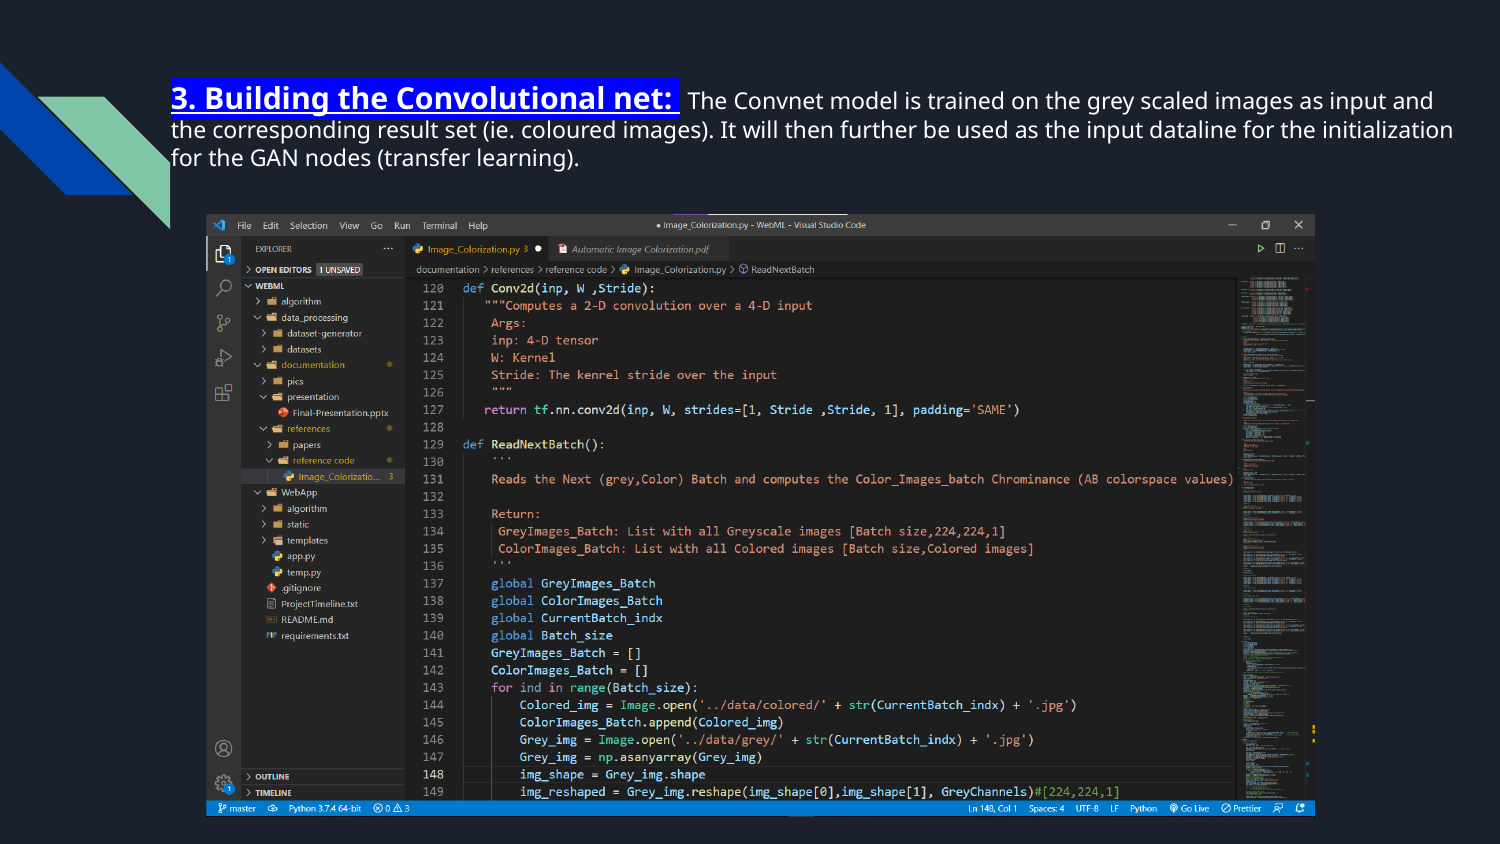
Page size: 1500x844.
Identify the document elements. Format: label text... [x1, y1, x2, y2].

picture [206, 214, 1316, 817]
title 3. Building the Convolutional net: The Convnet model is trained on the grey scaled images as input and the corresponding result set (ie. coloured images). It will then further be used as the input dataline for the initialization for the GAN nodes (transfer learning). [155, 64, 1471, 215]
